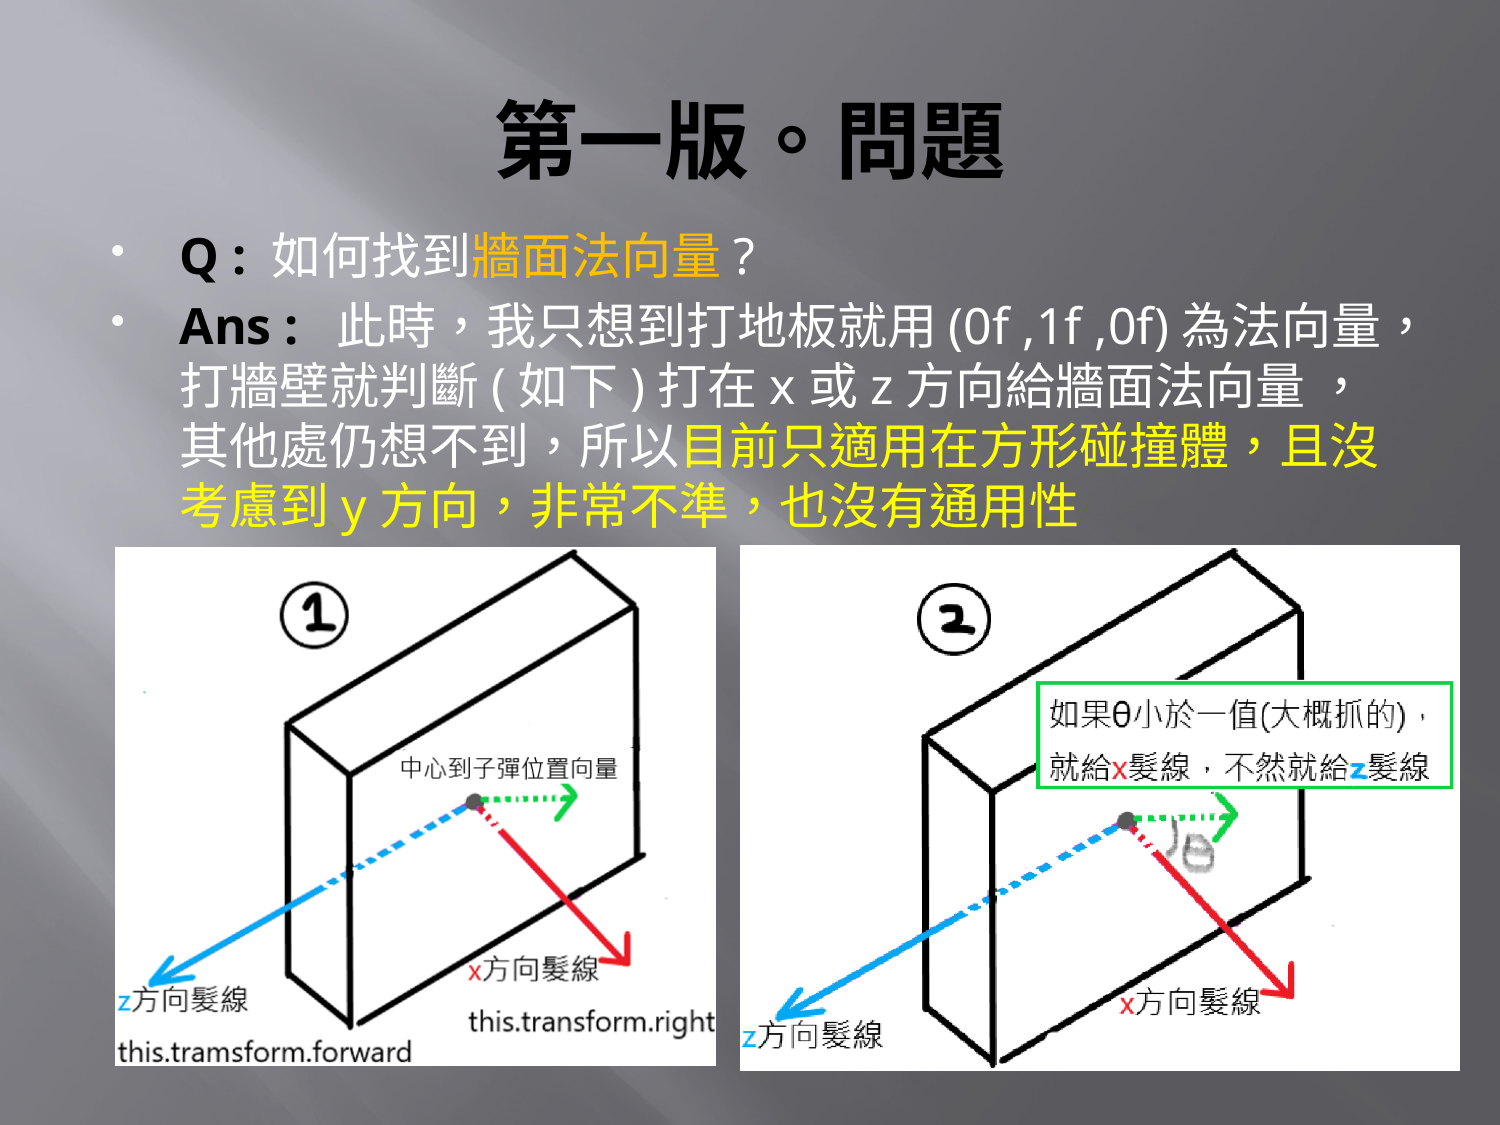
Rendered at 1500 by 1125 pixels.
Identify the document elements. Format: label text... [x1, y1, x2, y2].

picture [115, 546, 716, 1066]
title 第一版。問題 [75, 45, 1425, 216]
list Q : 如何找到牆面法向量? Ans : 此時，我只想到打地板就用(0f ,1f ,0f)為法向量，打牆壁就判斷(如下)打在x或z方向給牆面法向量 ，其他處仍想不到，所以目前只適用在方形碰撞體，且沒考慮到y方向，非常不準，也沒有通用性 [75, 216, 1425, 990]
picture [739, 545, 1460, 1071]
